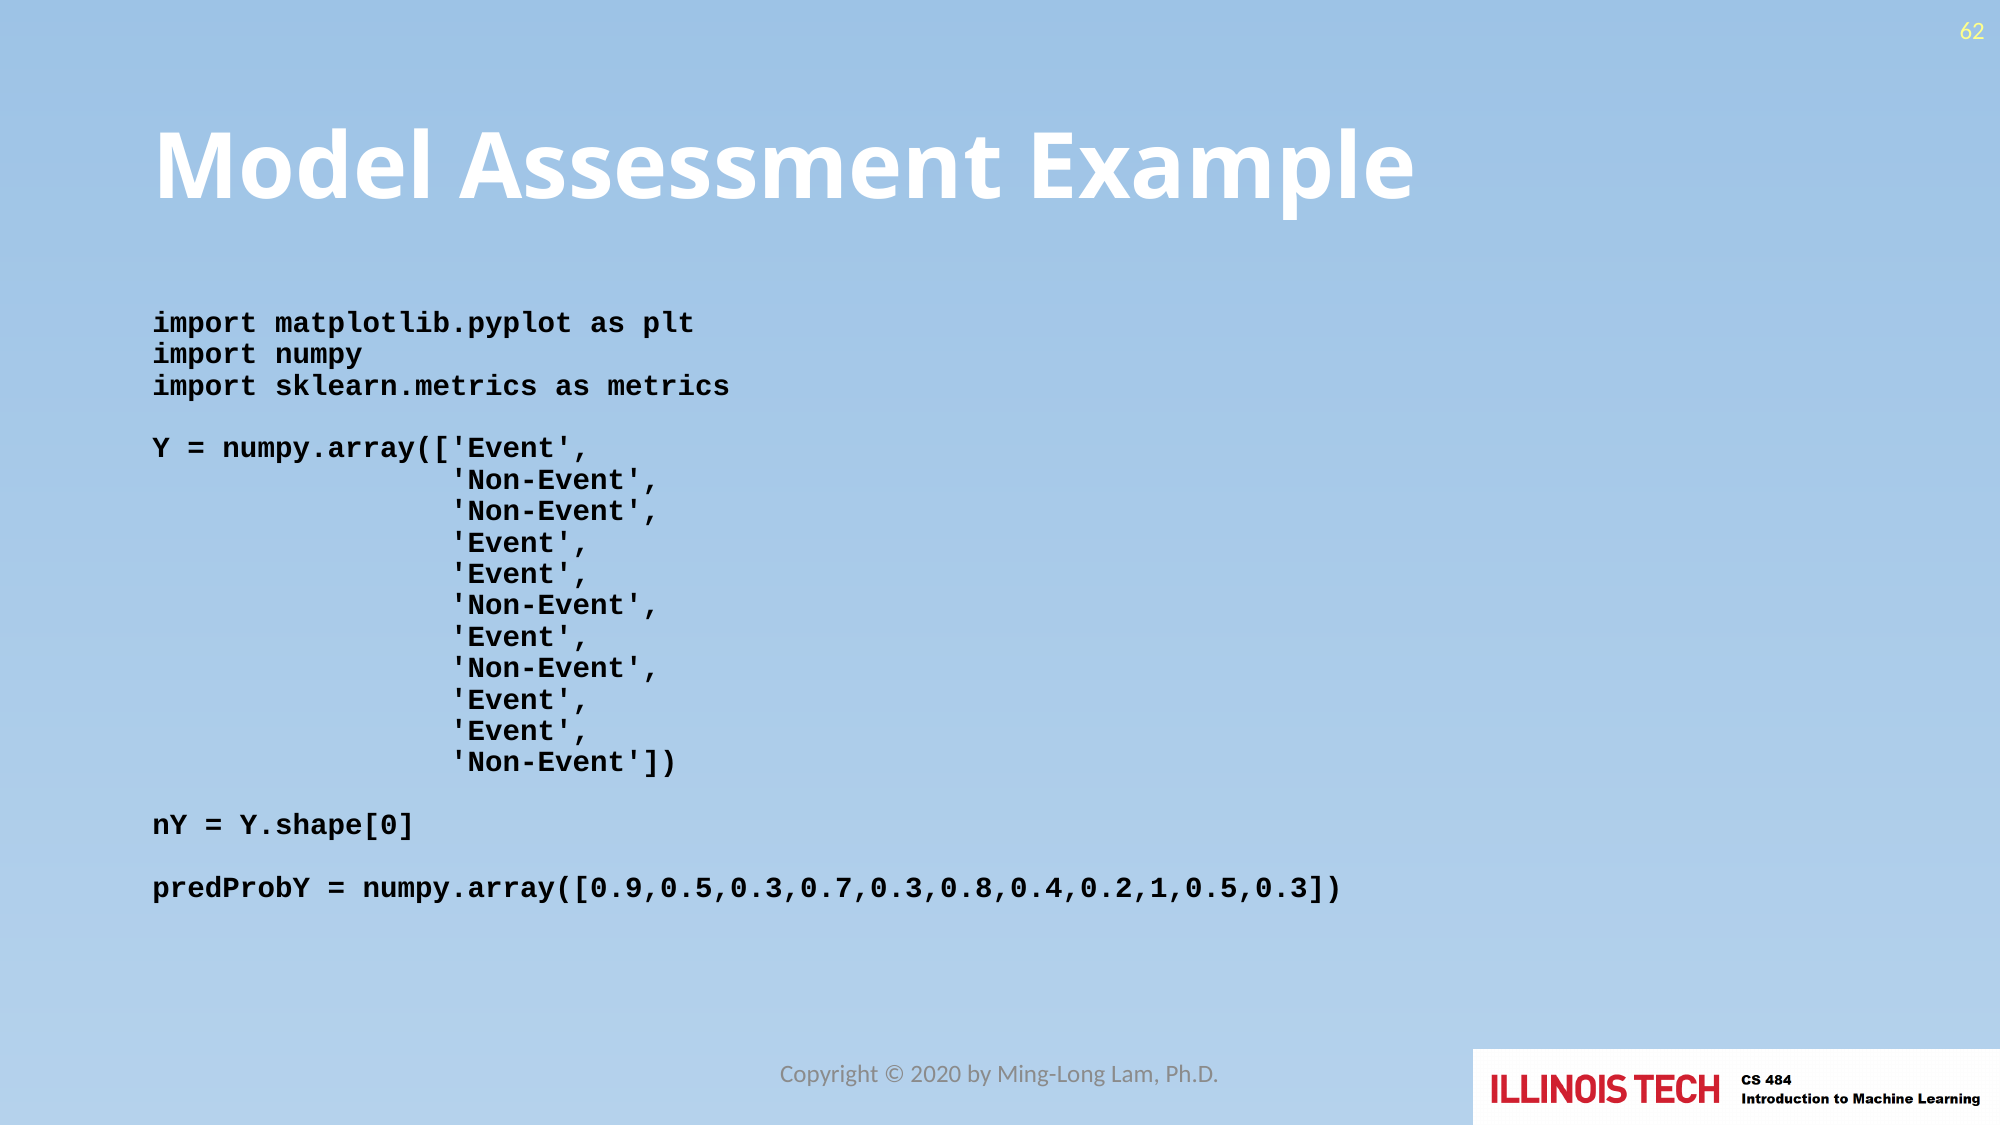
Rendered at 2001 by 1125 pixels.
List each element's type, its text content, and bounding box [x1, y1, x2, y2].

slide_number 62 [1550, 0, 2000, 60]
list import matplotlib.pyplot as plt import numpy import sklearn.metrics as metrics Y = numpy.array(['Event', 'Non-Event', 'Non-Event', 'Event', 'Event', 'Non-Event', 'Event', 'Non-Event', 'Event', 'Event', 'Non-Event']) nY = Y.shape[0] predProbY = numpy.array([0.9,0.5,0.3,0.7,0.3,0.8,0.4,0.2,1,0.5,0.3]) [137, 299, 1863, 1014]
picture [1473, 1049, 2000, 1125]
title Model Assessment Example [137, 59, 1863, 278]
footer Copyright © 2020 by Ming-Long Lam, Ph.D. [662, 1042, 1338, 1103]
